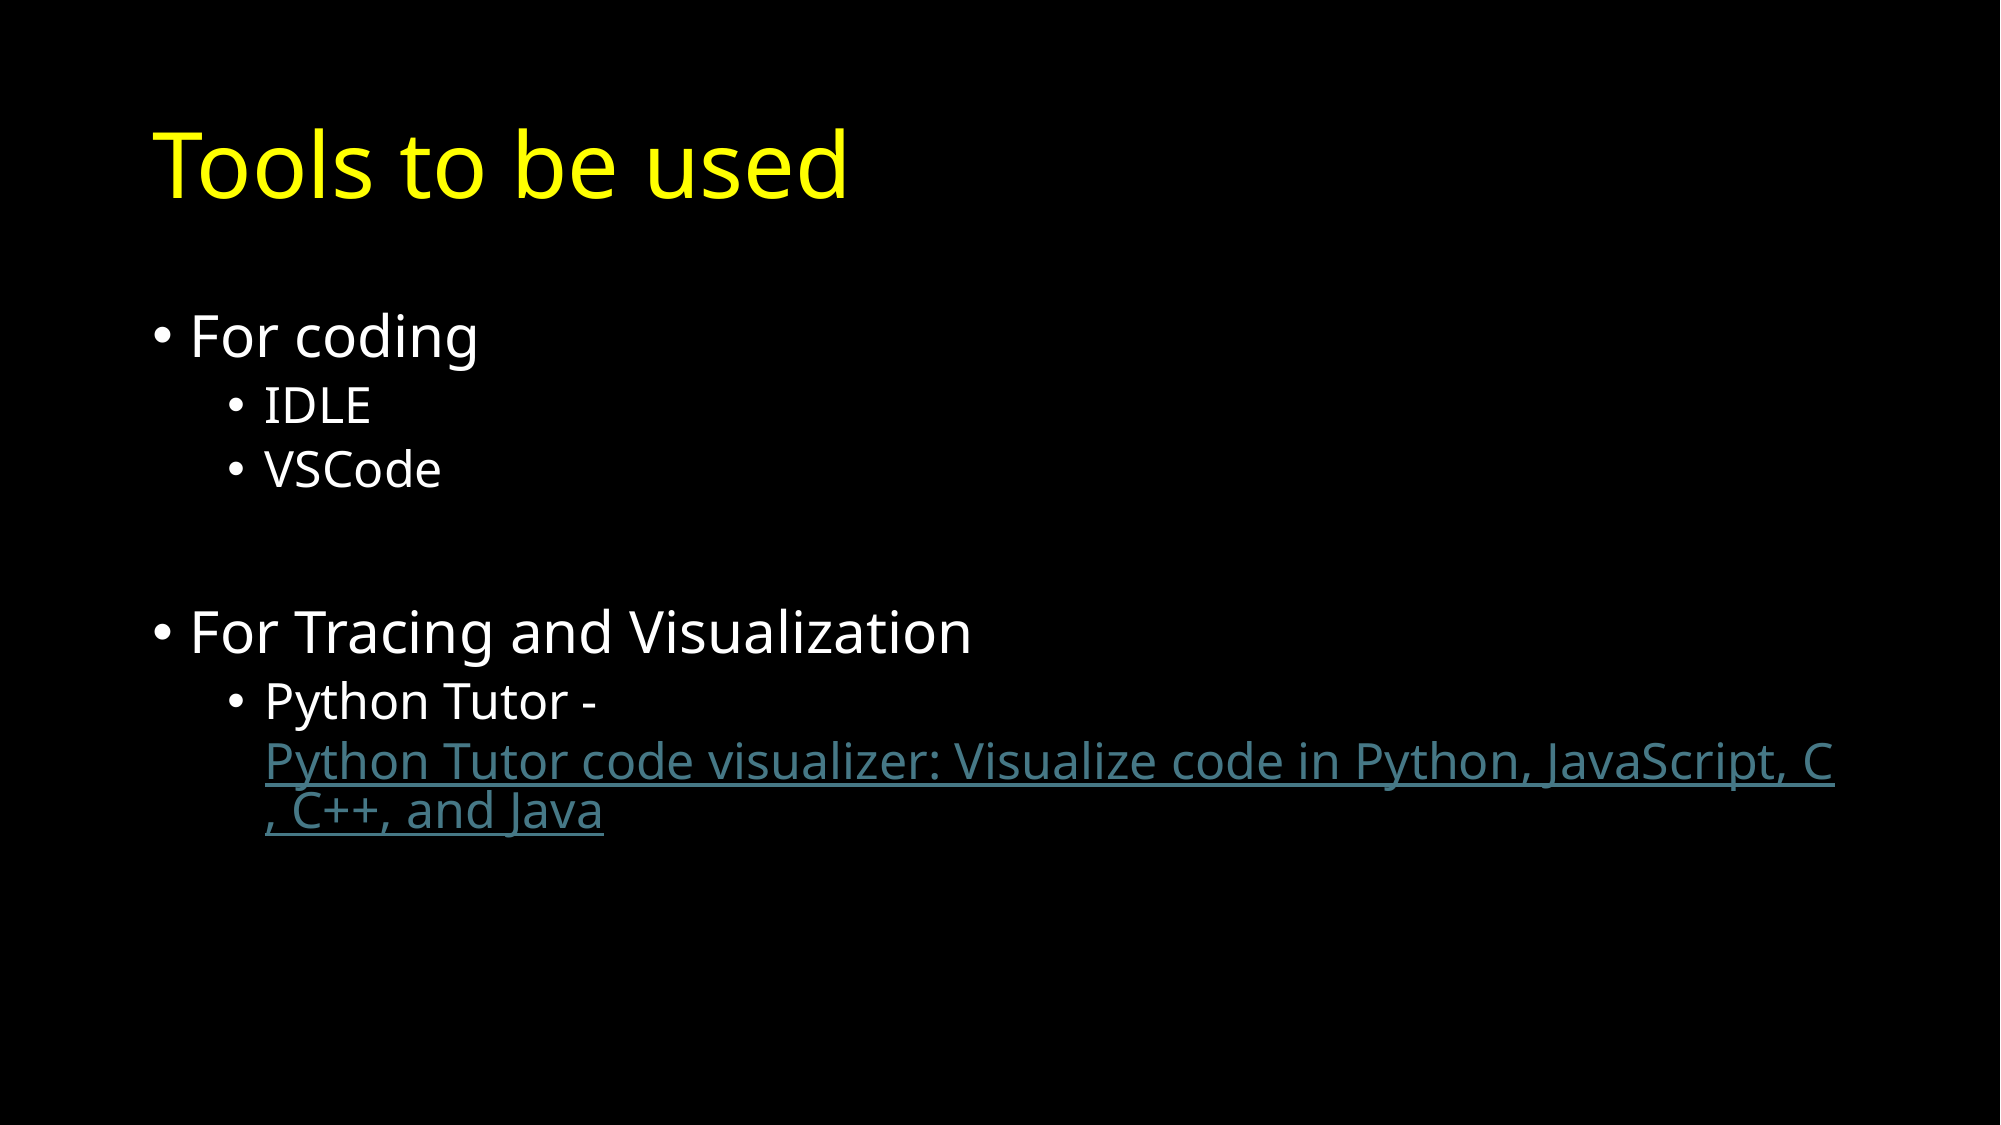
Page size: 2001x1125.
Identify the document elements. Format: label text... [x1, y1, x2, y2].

title Tools to be used [137, 59, 1863, 278]
list For coding IDLE VSCode For Tracing and Visualization Python Tutor - Python Tutor code visualizer: Visualize code in Python, JavaScript, C, C++, and Java [137, 299, 1863, 1014]
